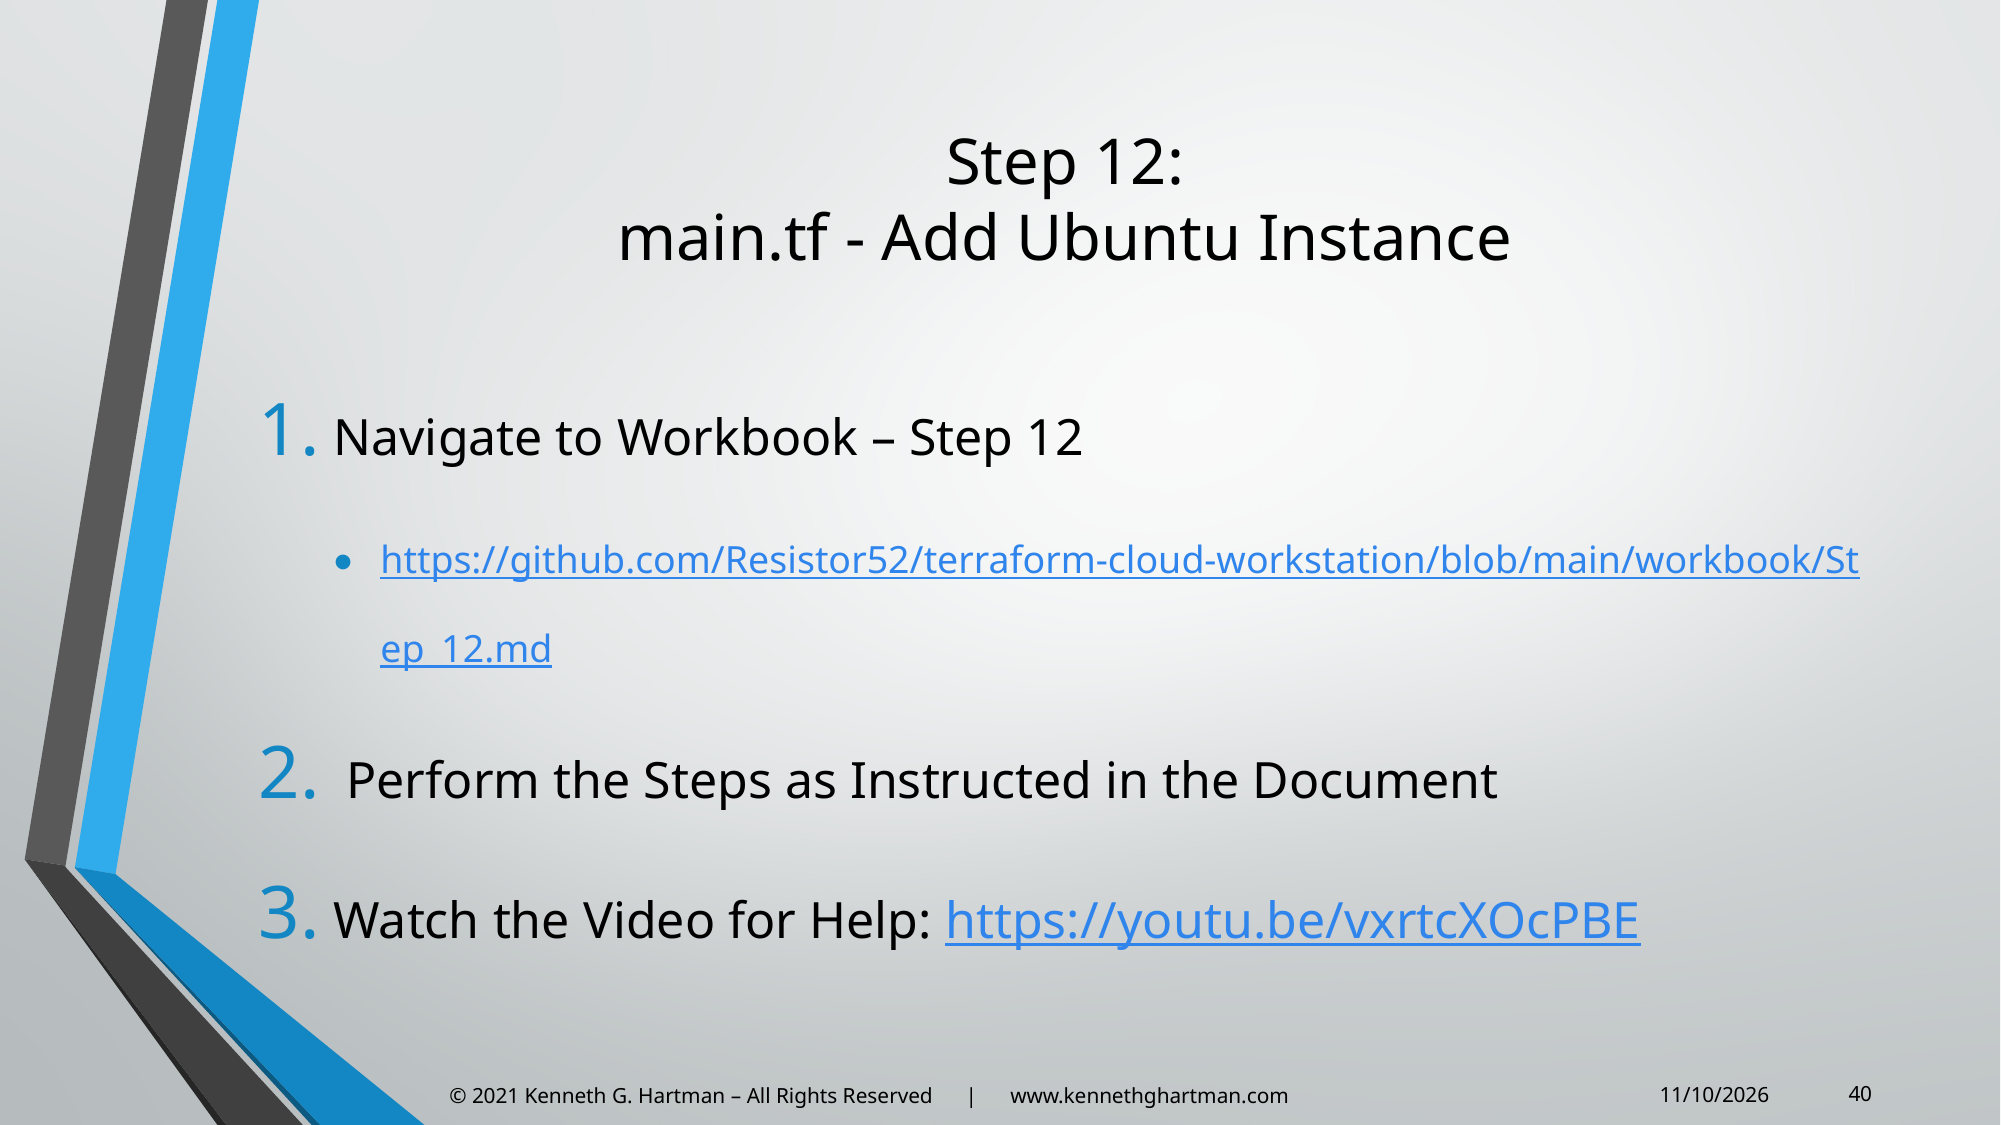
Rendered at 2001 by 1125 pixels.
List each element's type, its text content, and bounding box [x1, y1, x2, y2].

title Step 12: main.tf - Add Ubuntu Instance [243, 112, 1887, 281]
slide_number 40 [1796, 1065, 1887, 1125]
list Navigate to Workbook – Step 12 https://github.com/Resistor52/terraform-cloud-workstation/blob/main/workbook/Step_12.md Perform the Steps as Instructed in the Document Watch the Video for Help: https://youtu.be/vxrtcXOcPBE [243, 337, 1887, 950]
footer © 2021 Kenneth G. Hartman – All Rights Reserved | www.kennethghartman.com [434, 1065, 1597, 1125]
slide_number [1597, 1066, 1784, 1125]
